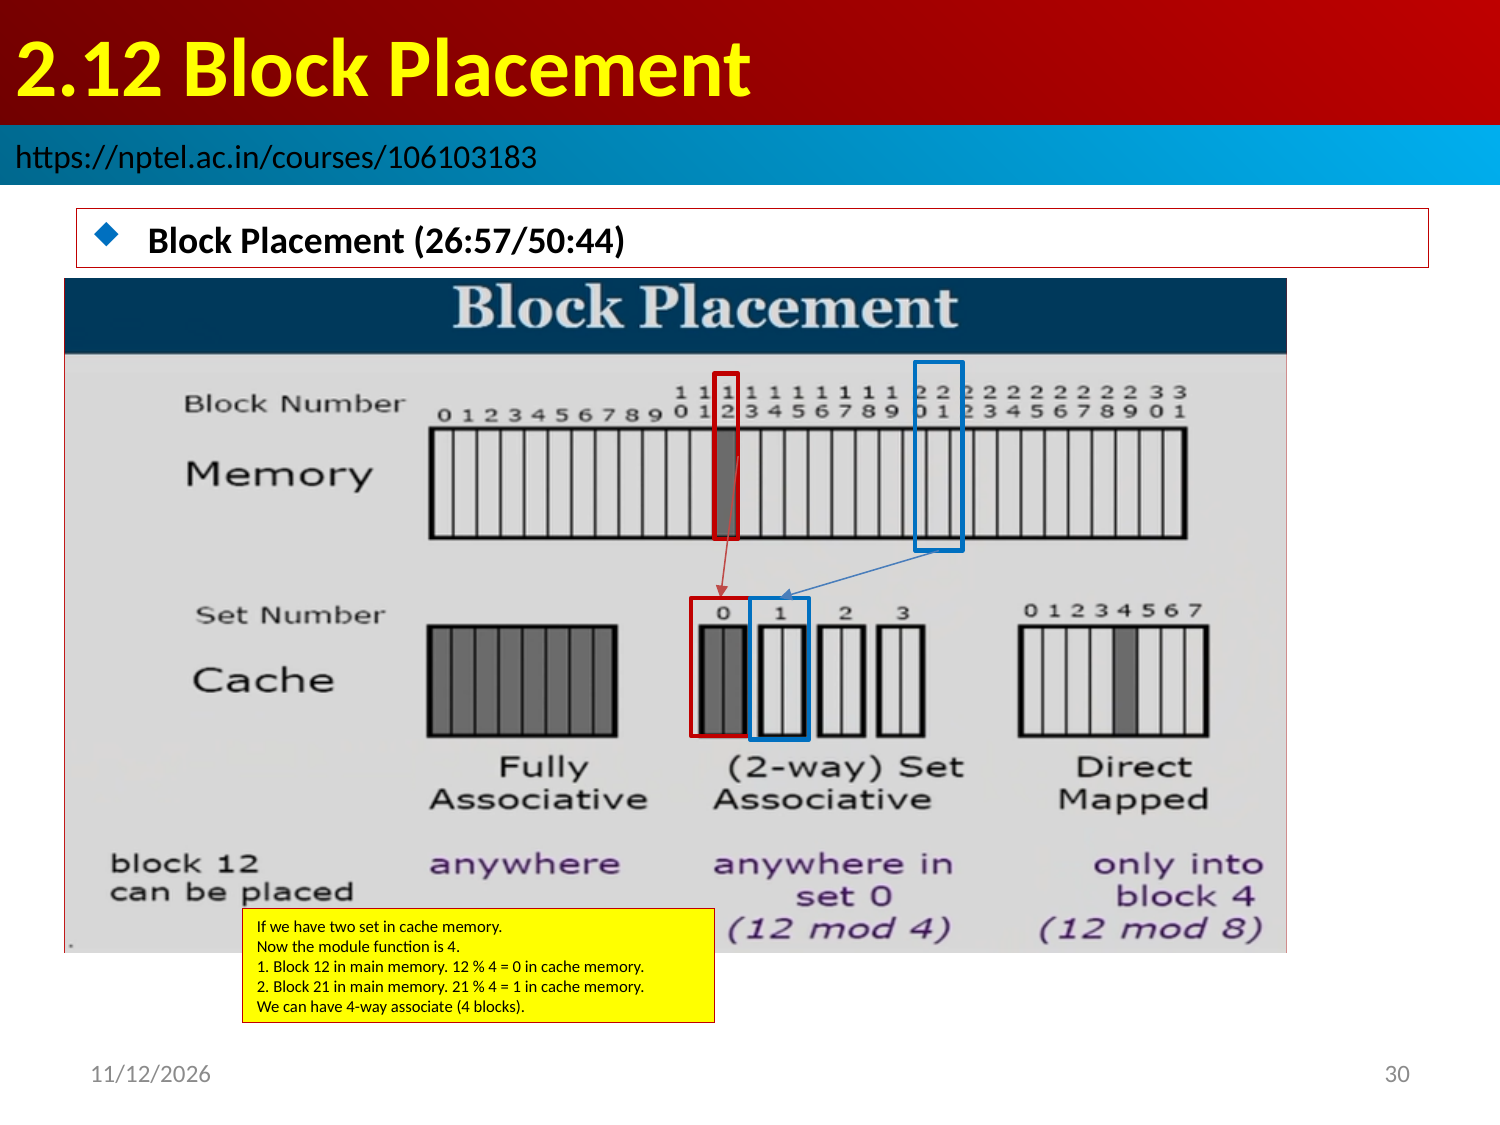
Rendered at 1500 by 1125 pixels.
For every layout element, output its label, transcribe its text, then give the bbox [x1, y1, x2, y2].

text_box https://nptel.ac.in/courses/106103183 [0, 125, 1500, 185]
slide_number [75, 1042, 425, 1103]
text_box If we have two set in cache memory. Now the module function is 4. 1. Block 12 in main memory. 12 % 4 = 0 in cache memory. 2. Block 21 in main memory. 21 % 4 = 1 in cache memory. We can have 4-way associate (4 blocks). [242, 960, 715, 1023]
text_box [64, 278, 1287, 953]
title 2.12 Block Placement [0, 0, 1500, 125]
slide_number 30 [1074, 1042, 1425, 1103]
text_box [720, 455, 739, 599]
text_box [779, 550, 940, 599]
subtitle Block Placement (26:57/50:44) [76, 208, 1429, 268]
